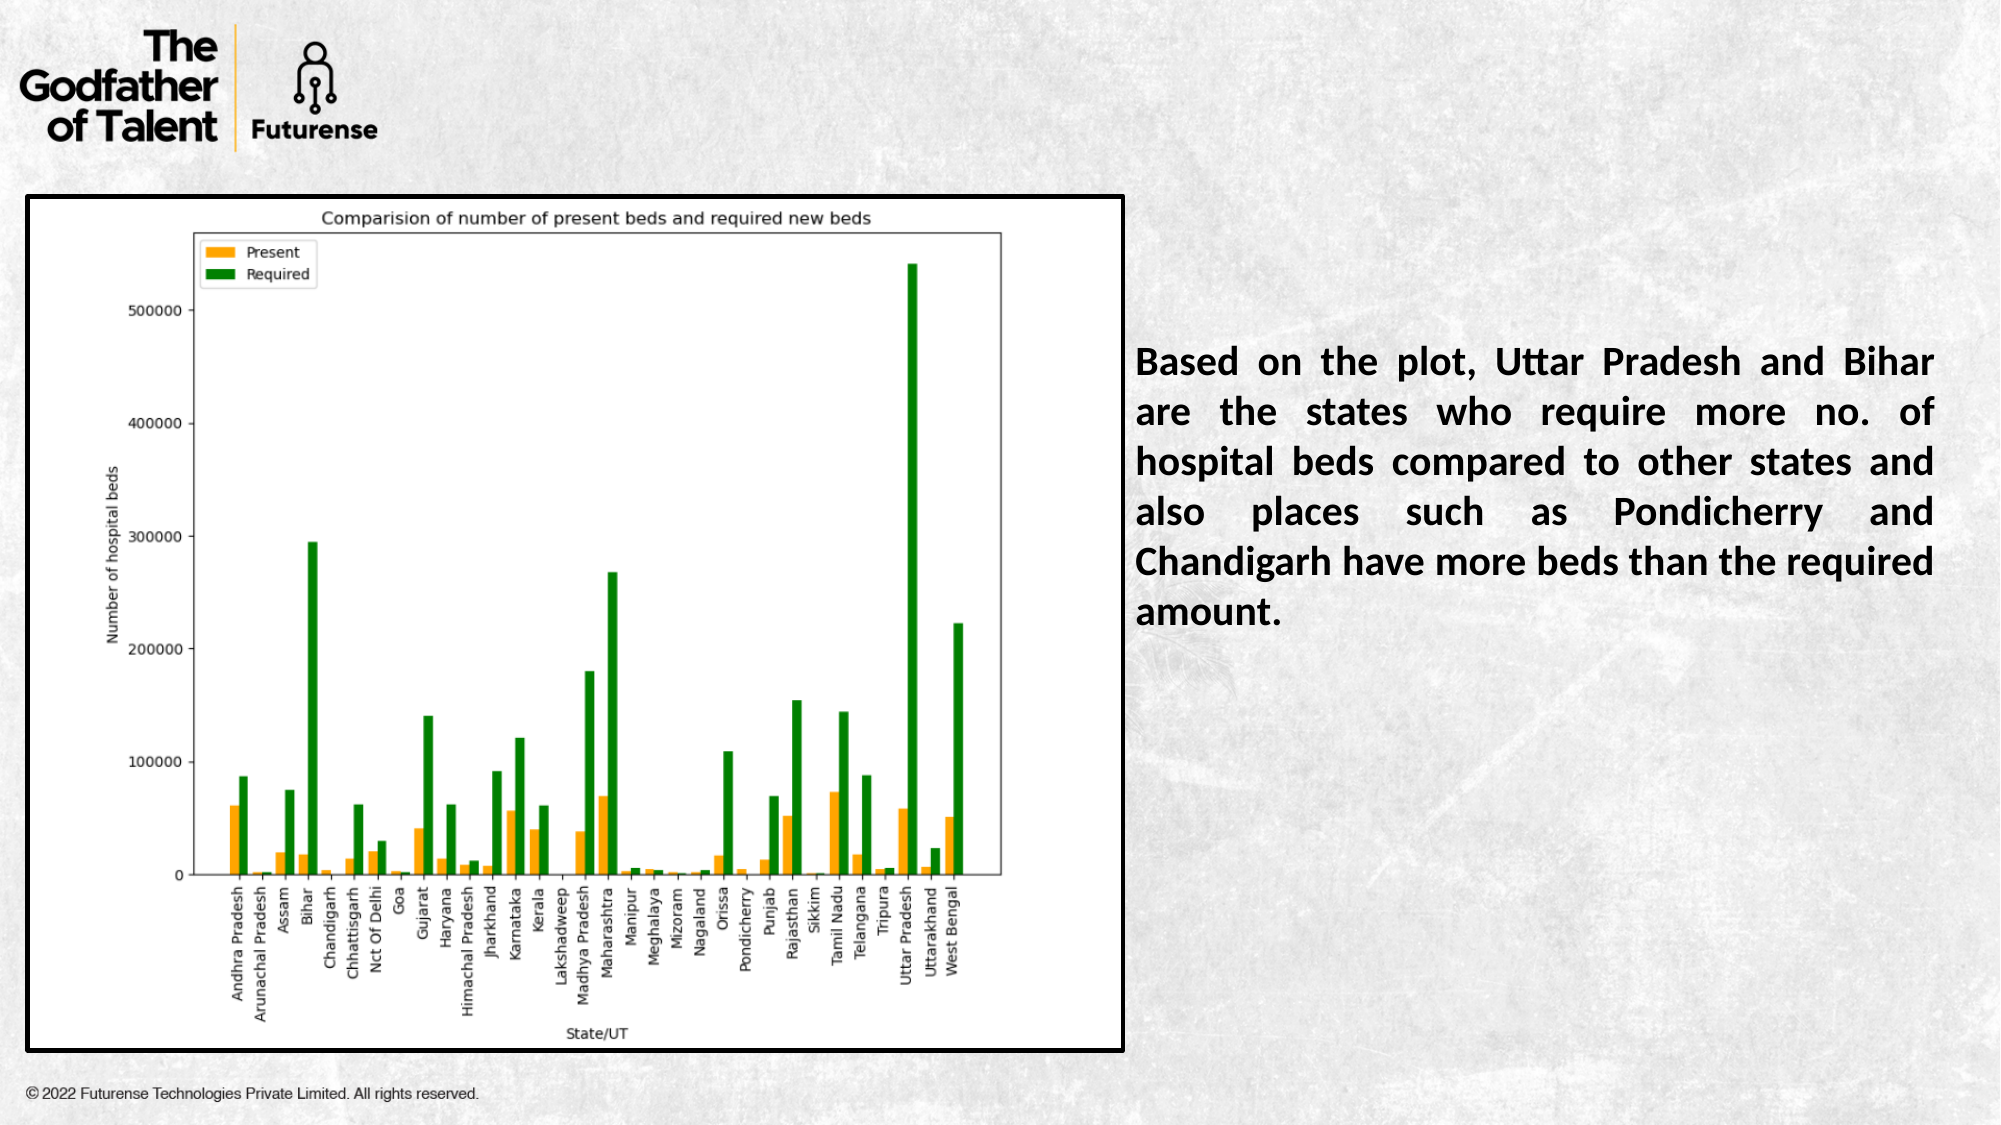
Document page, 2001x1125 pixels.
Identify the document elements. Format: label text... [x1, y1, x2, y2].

picture [0, 0, 2001, 1125]
text_box Based on the plot, Uttar Pradesh and Bihar are the states who require more no. of hospital beds compared to other states and also places such as Pondicherry and Chandigarh have more beds than the required amount. [1125, 326, 1950, 642]
